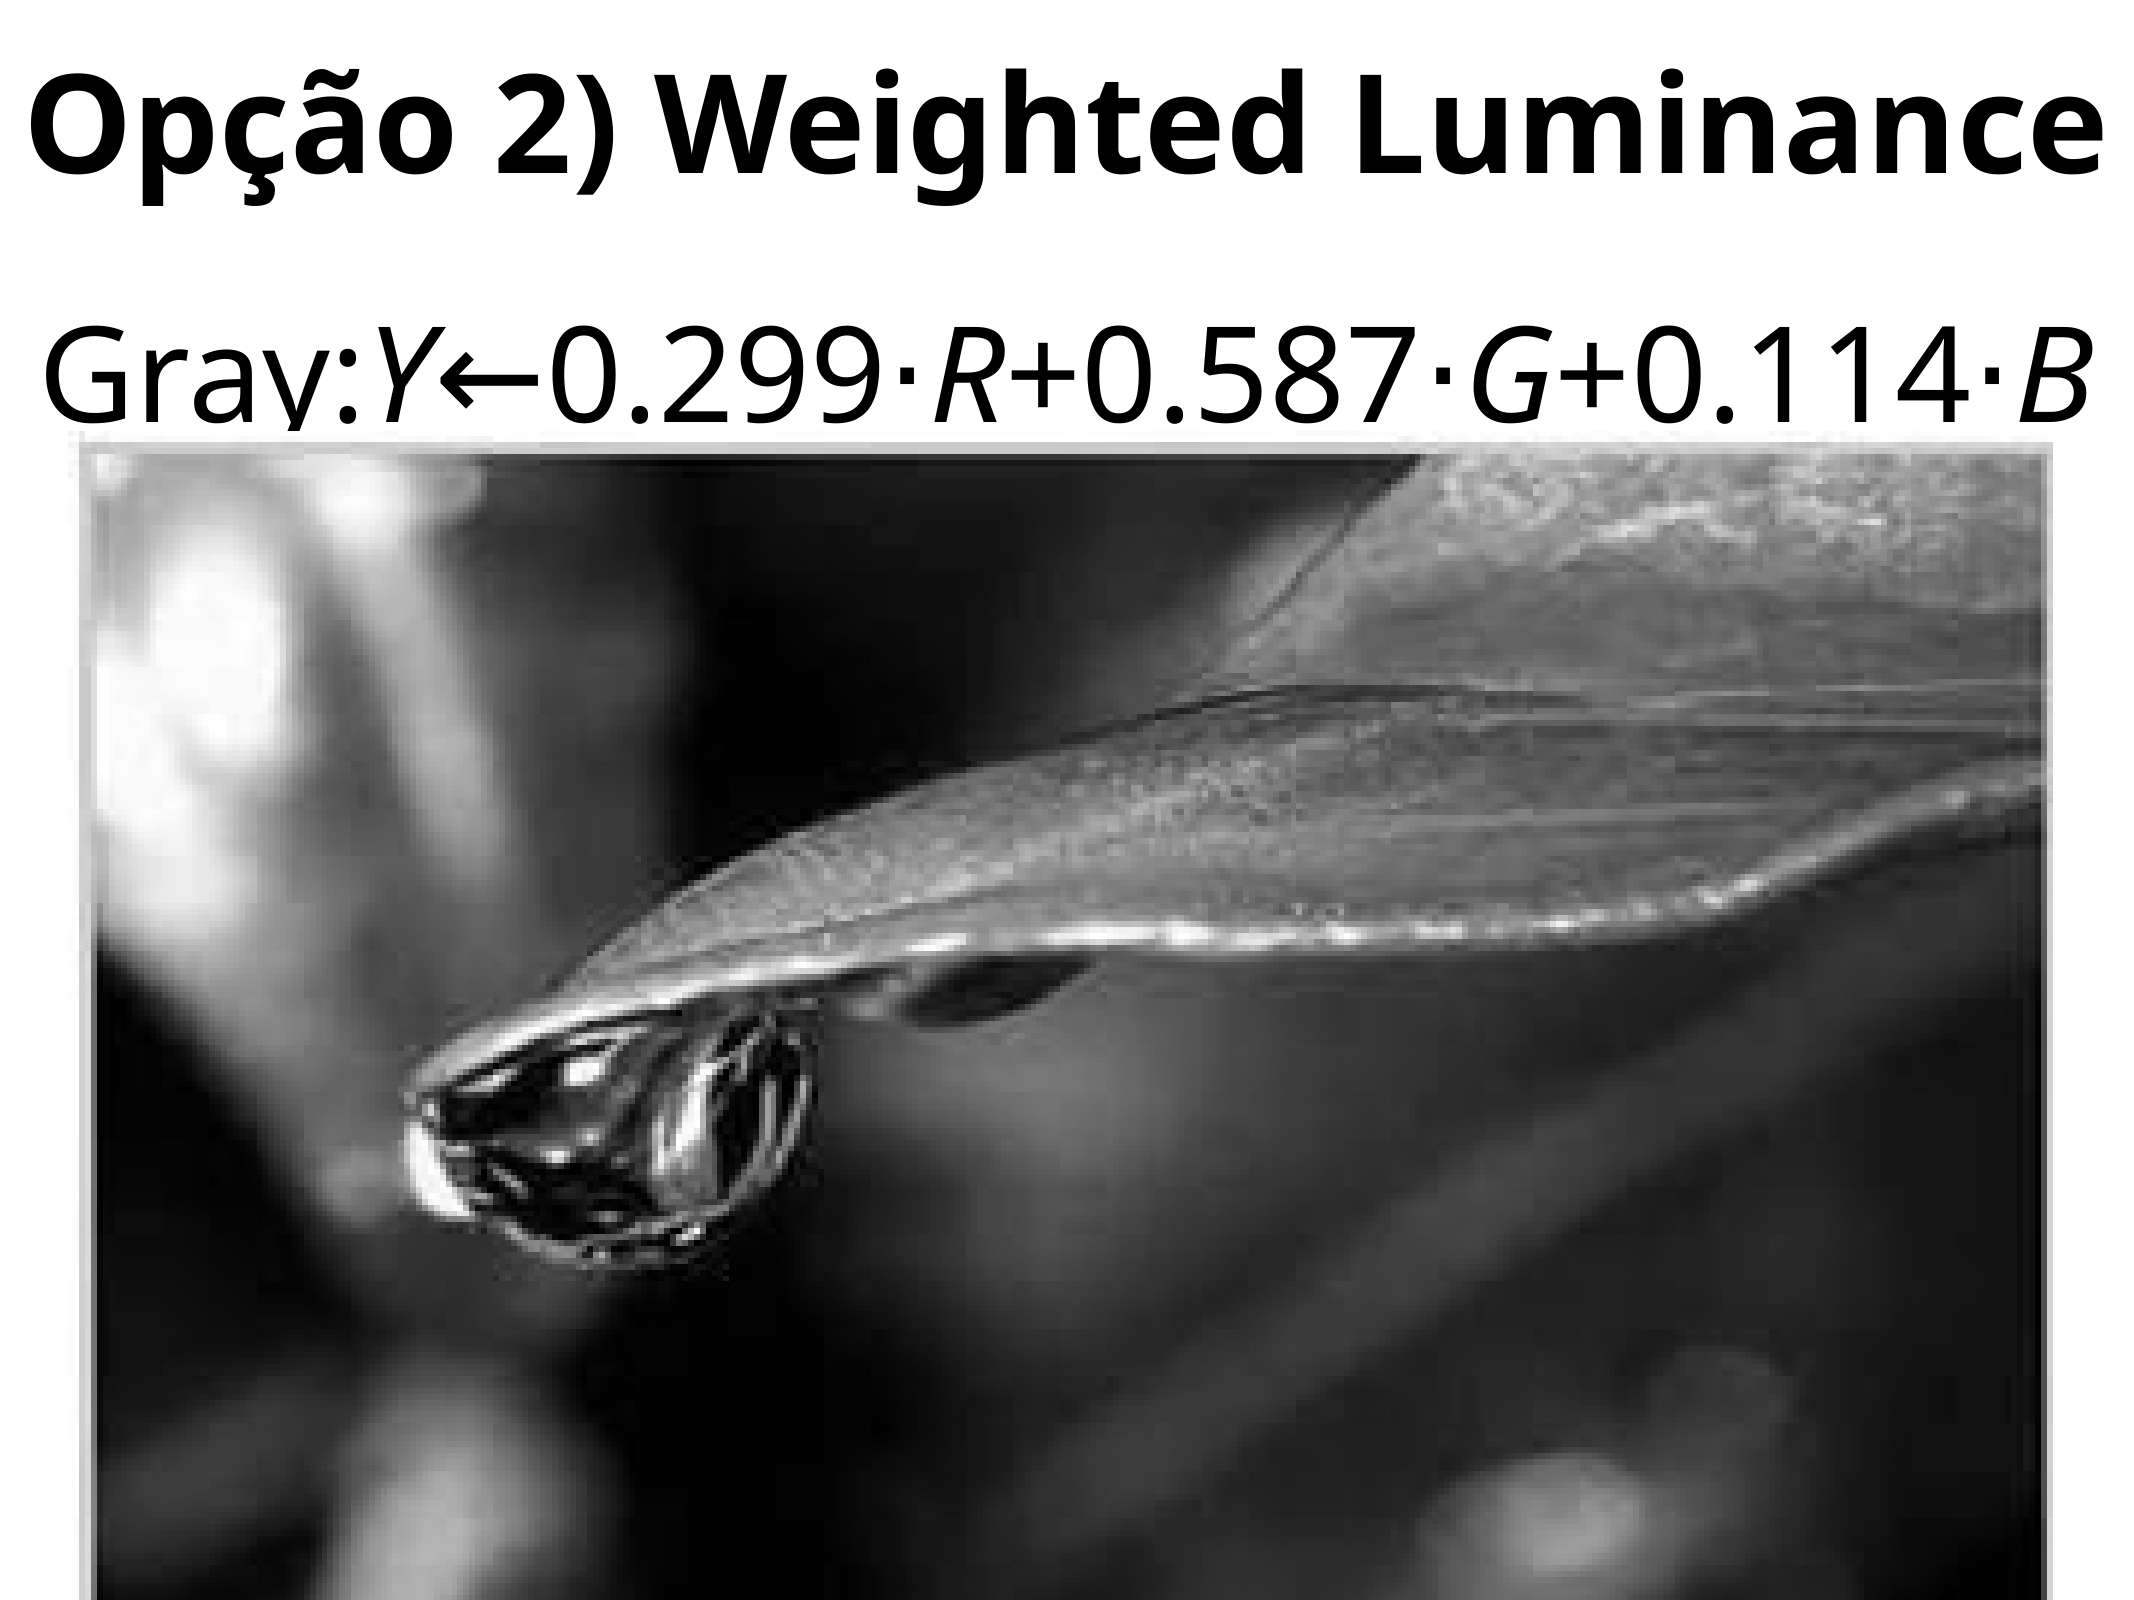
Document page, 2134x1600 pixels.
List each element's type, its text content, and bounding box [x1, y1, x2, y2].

picture [68, 430, 2066, 1600]
text_box Opção 2) Weighted Luminance [14, 27, 2119, 210]
text_box [0, 0, 2134, 1600]
text_box Gray:Y←0.299⋅R+0.587⋅G+0.114⋅B [30, 227, 2103, 457]
